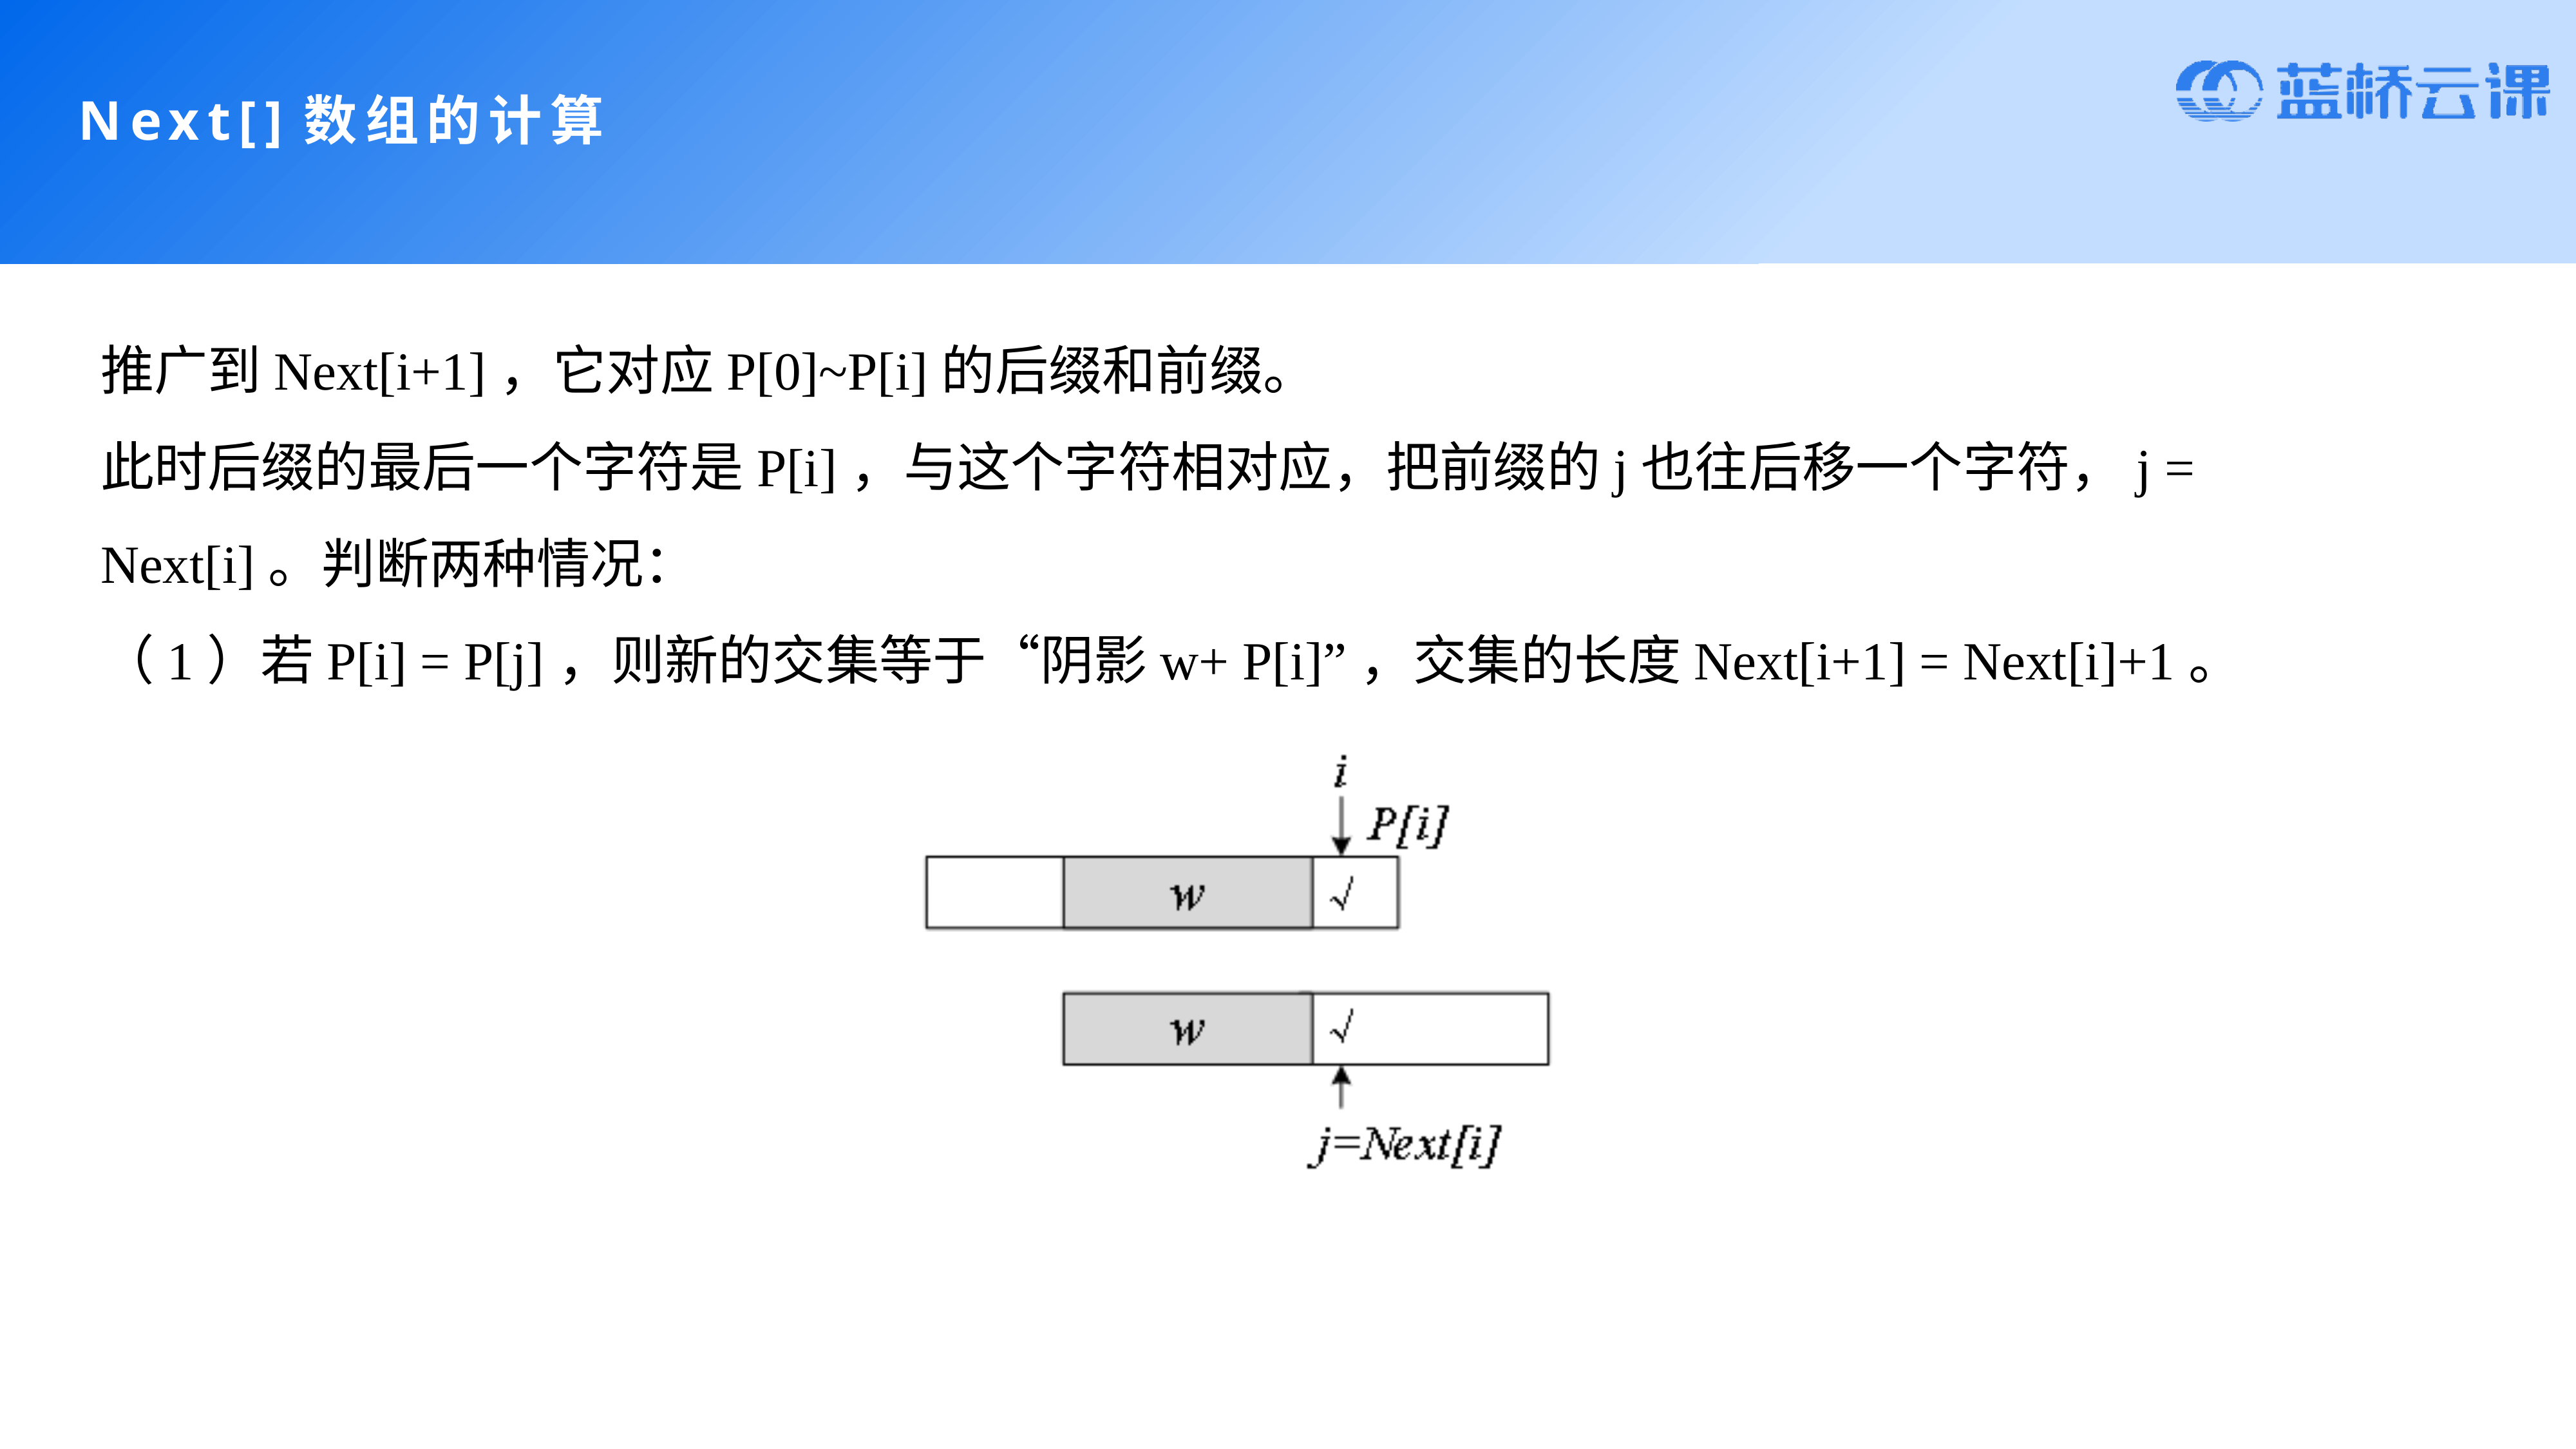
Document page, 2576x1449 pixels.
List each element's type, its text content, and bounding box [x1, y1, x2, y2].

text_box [0, 0, 2576, 264]
text_box 推广到Next[i+1]，它对应P[0]~P[i]的后缀和前缀。 此时后缀的最后一个字符是P[i]，与这个字符相对应，把前缀的j也往后移一个字符，j = Next[i]。判断两种情况： （1）若P[i] = P[j]，则新的交集等于“阴影w+ P[i]”，交集的长度Next[i+1] = Next[i]+1。 [91, 299, 2416, 696]
picture [920, 735, 1587, 1183]
